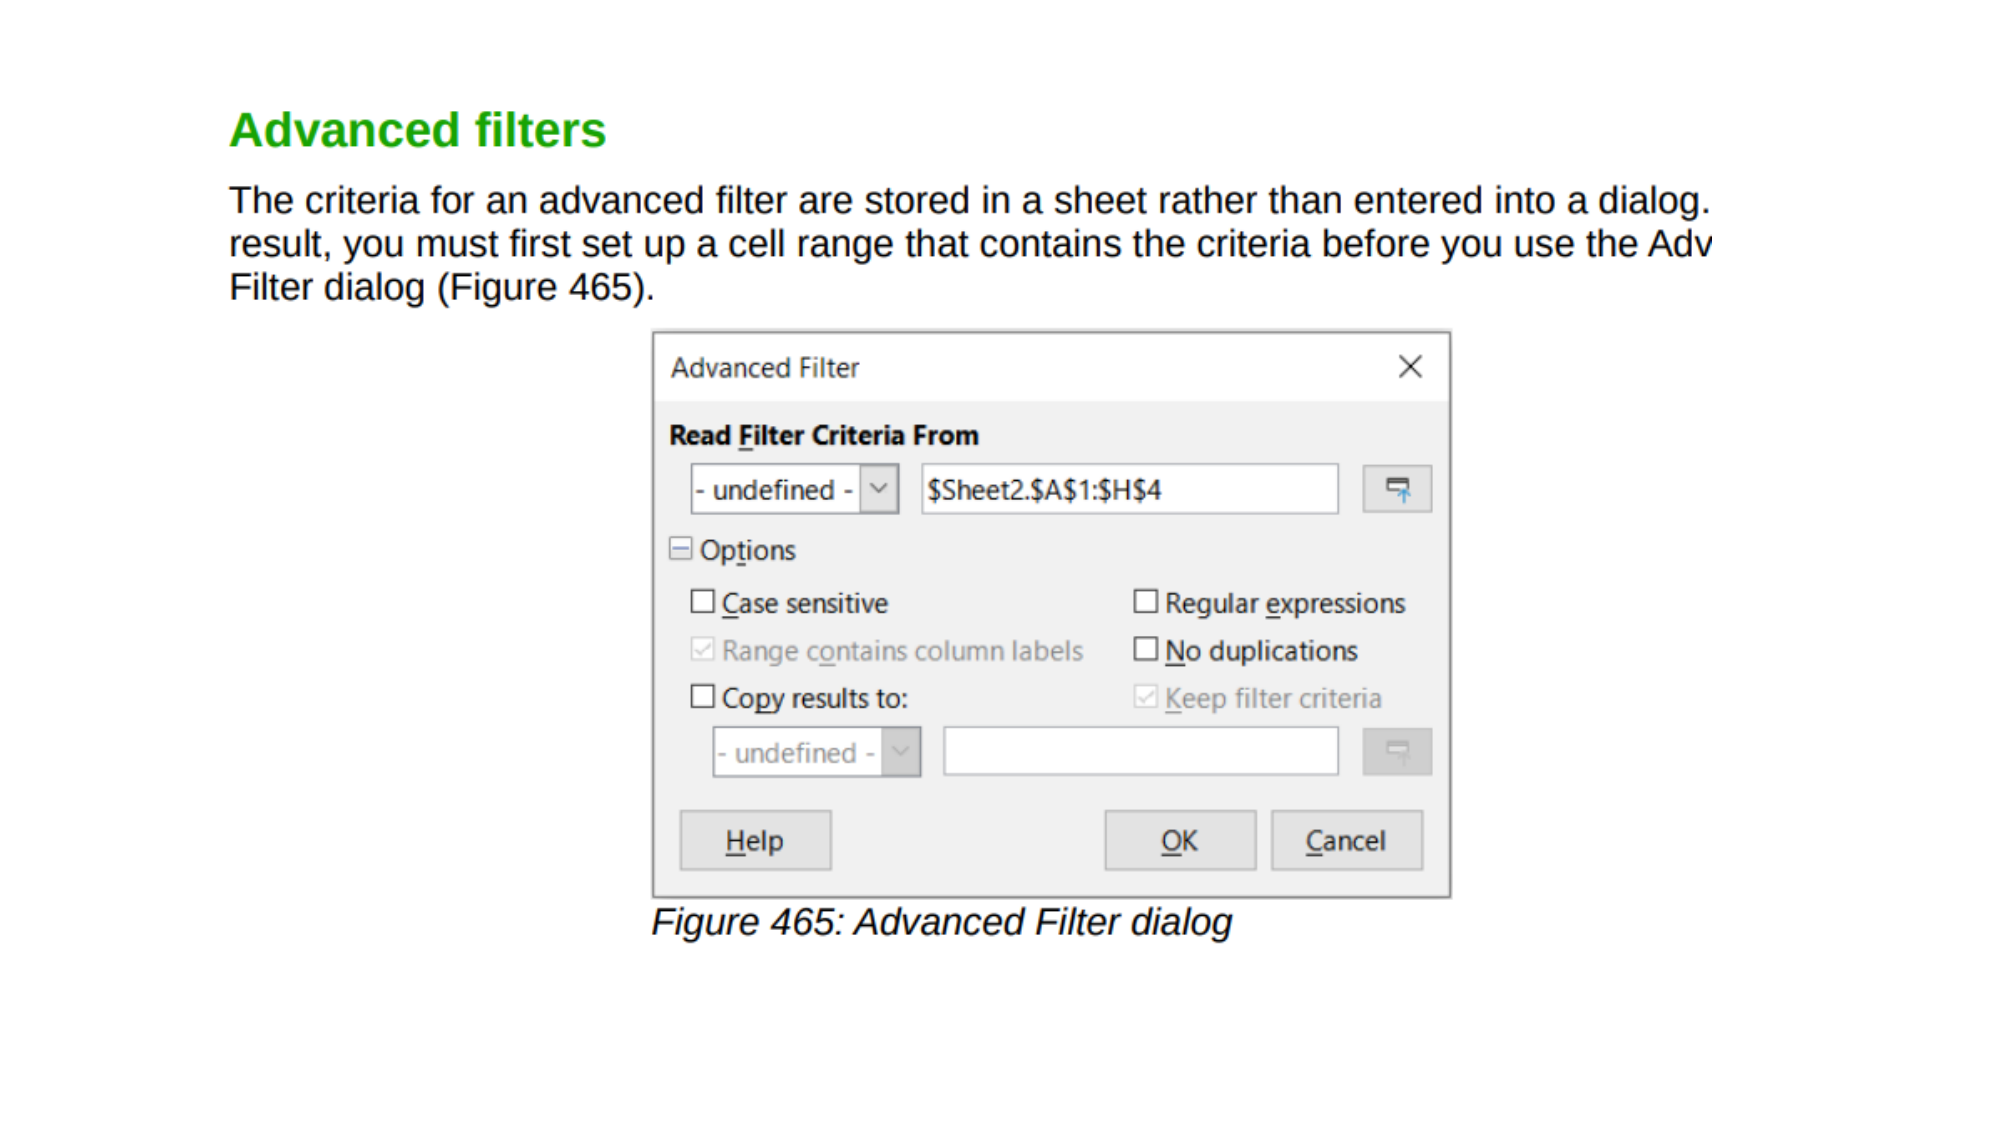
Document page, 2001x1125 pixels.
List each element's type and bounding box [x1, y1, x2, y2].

picture [153, 105, 1712, 950]
